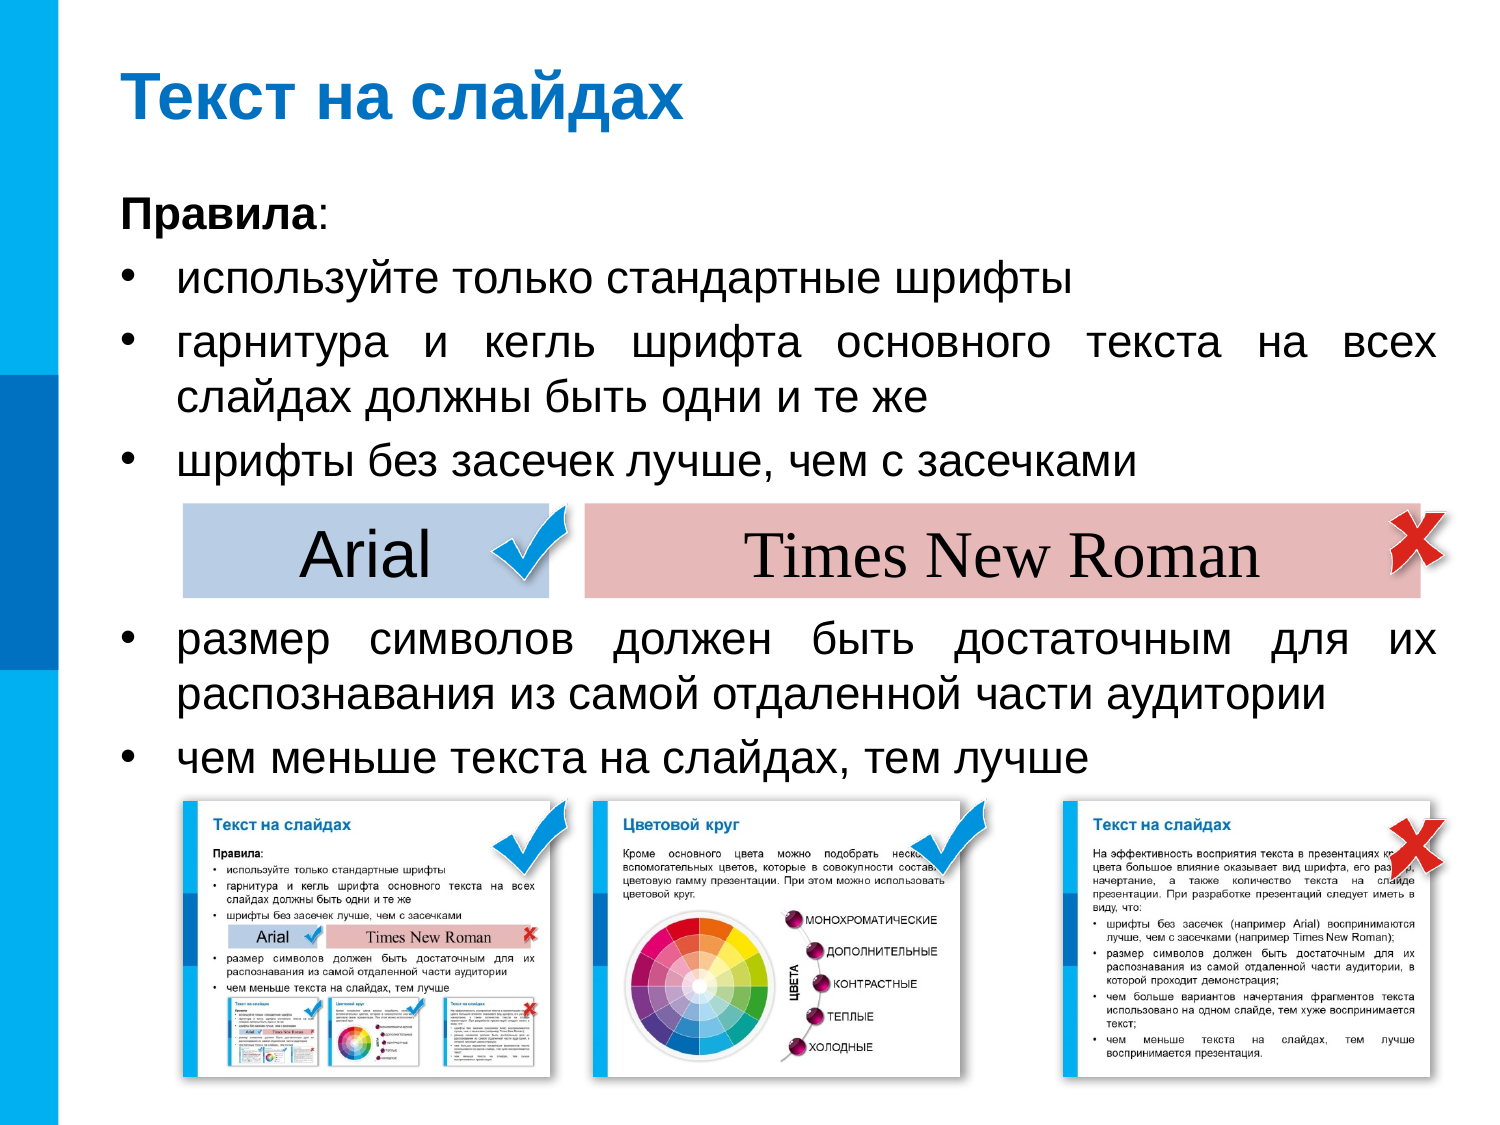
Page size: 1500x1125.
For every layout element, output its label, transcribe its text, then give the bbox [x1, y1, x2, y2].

title Текст на слайдах [105, 45, 1458, 141]
list Правила: используйте только стандартные шрифты гарнитура и кегль шрифта основного текста на всех слайдах должны быть одни и те же шрифты без засечек лучше, чем с засечками [105, 175, 1454, 516]
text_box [182, 503, 1448, 600]
text_box размер символов должен быть достаточным для их распознавания из самой отдаленной части аудитории чем меньше текста на слайдах, тем лучше [105, 601, 1453, 803]
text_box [182, 798, 1447, 1077]
